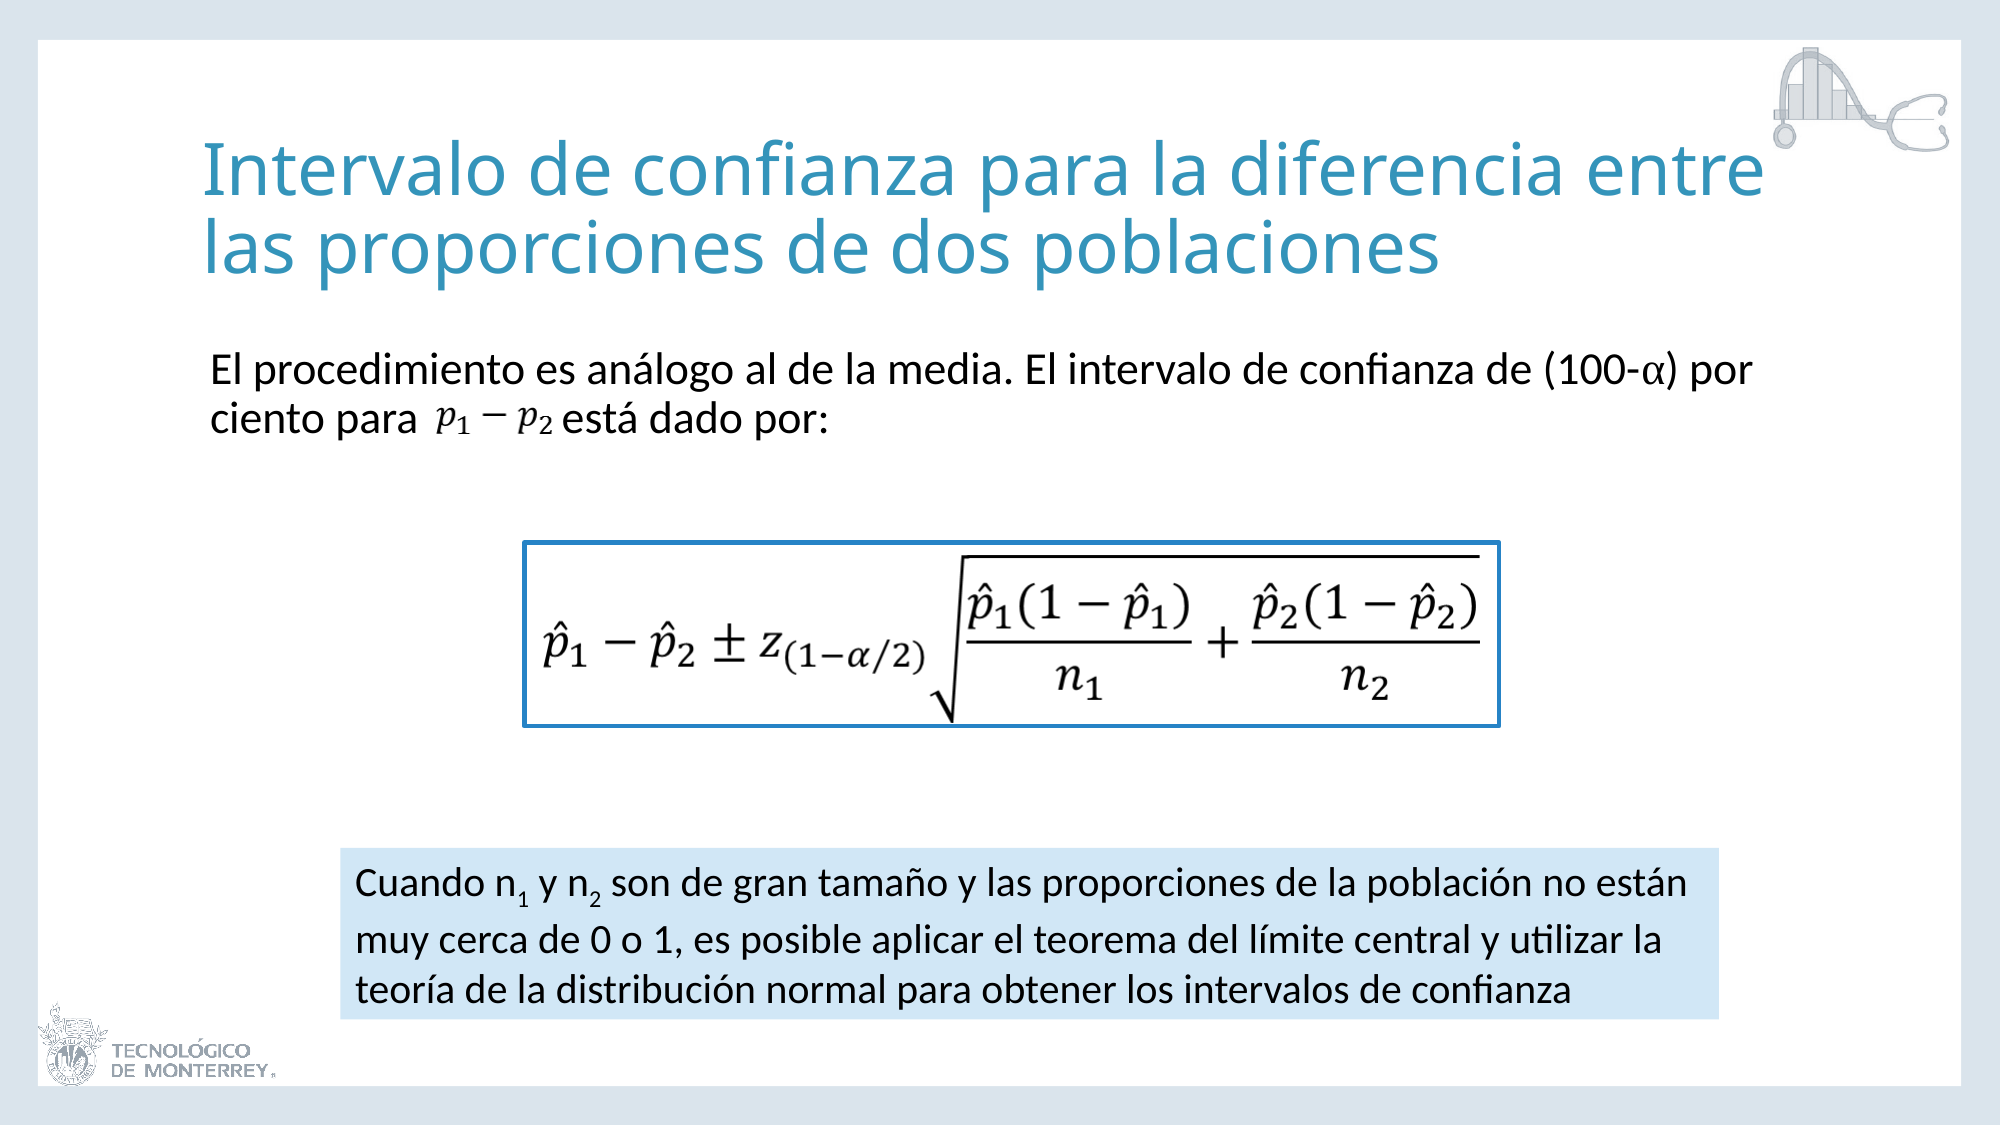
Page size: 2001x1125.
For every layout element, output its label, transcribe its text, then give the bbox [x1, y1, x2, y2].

picture [526, 544, 1498, 725]
list El procedimiento es análogo al de la media. El intervalo de confianza de (100-α) por ciento para está dado por: [187, 337, 1808, 1000]
picture [422, 390, 564, 449]
title Intervalo de confianza para la diferencia entre las proporciones de dos poblaciones [187, 99, 1808, 323]
text_box Cuando n1 y n2 son de gran tamaño y las proporciones de la población no están muy cerca de 0 o 1, es posible aplicar el teorema del límite central y utilizar la teoría de la distribución normal para obtener los intervalos de confianza [340, 847, 1719, 1020]
